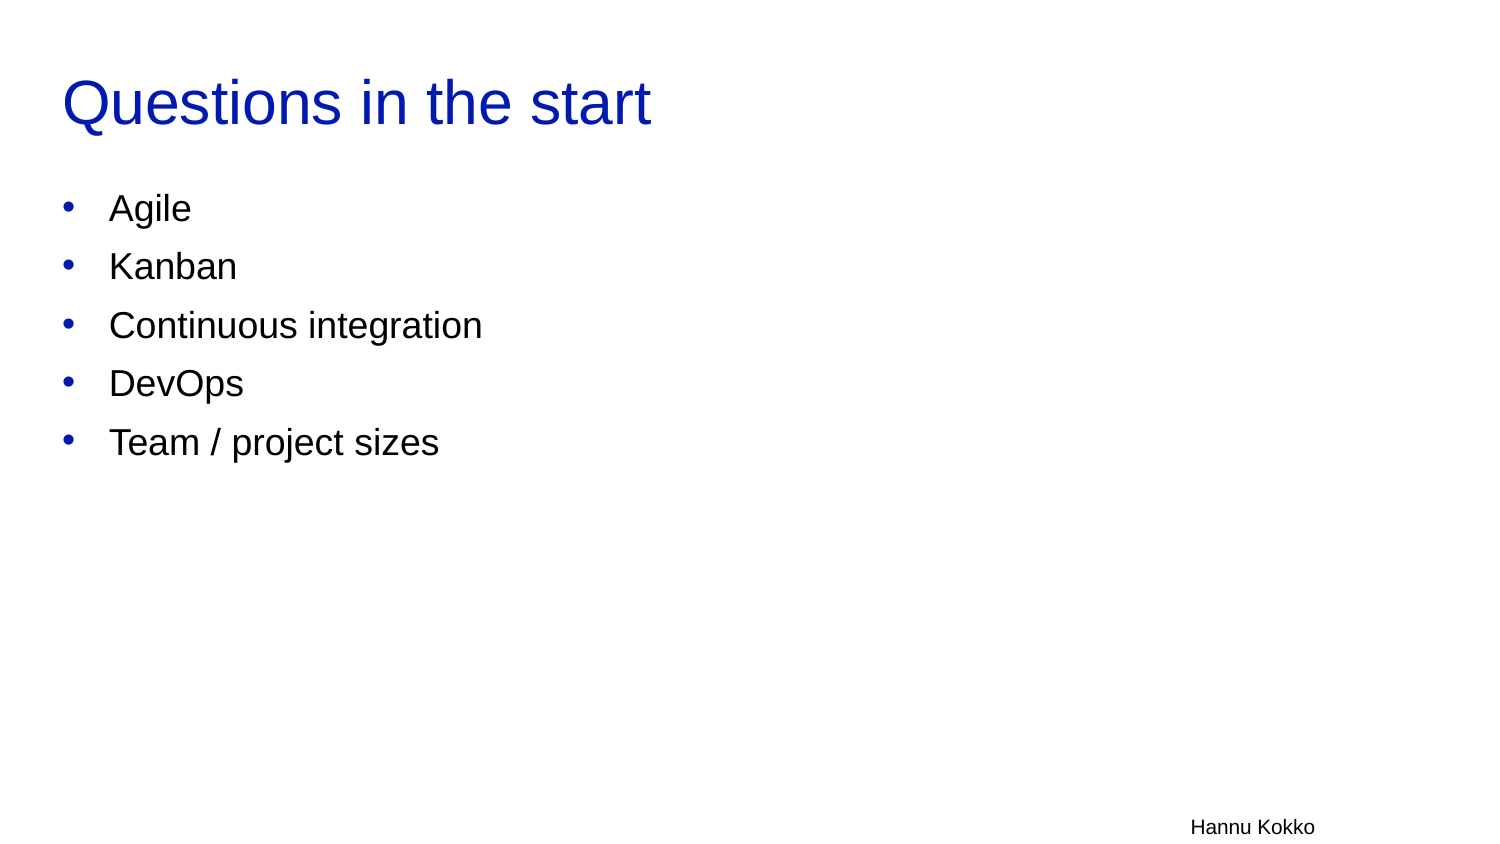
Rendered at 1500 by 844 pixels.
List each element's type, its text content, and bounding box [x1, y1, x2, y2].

text_box Hannu Kokko [1175, 806, 1331, 844]
list Agile Kanban Continuous integration DevOps Team / project sizes [57, 185, 1346, 717]
title Questions in the start [57, 38, 1454, 160]
